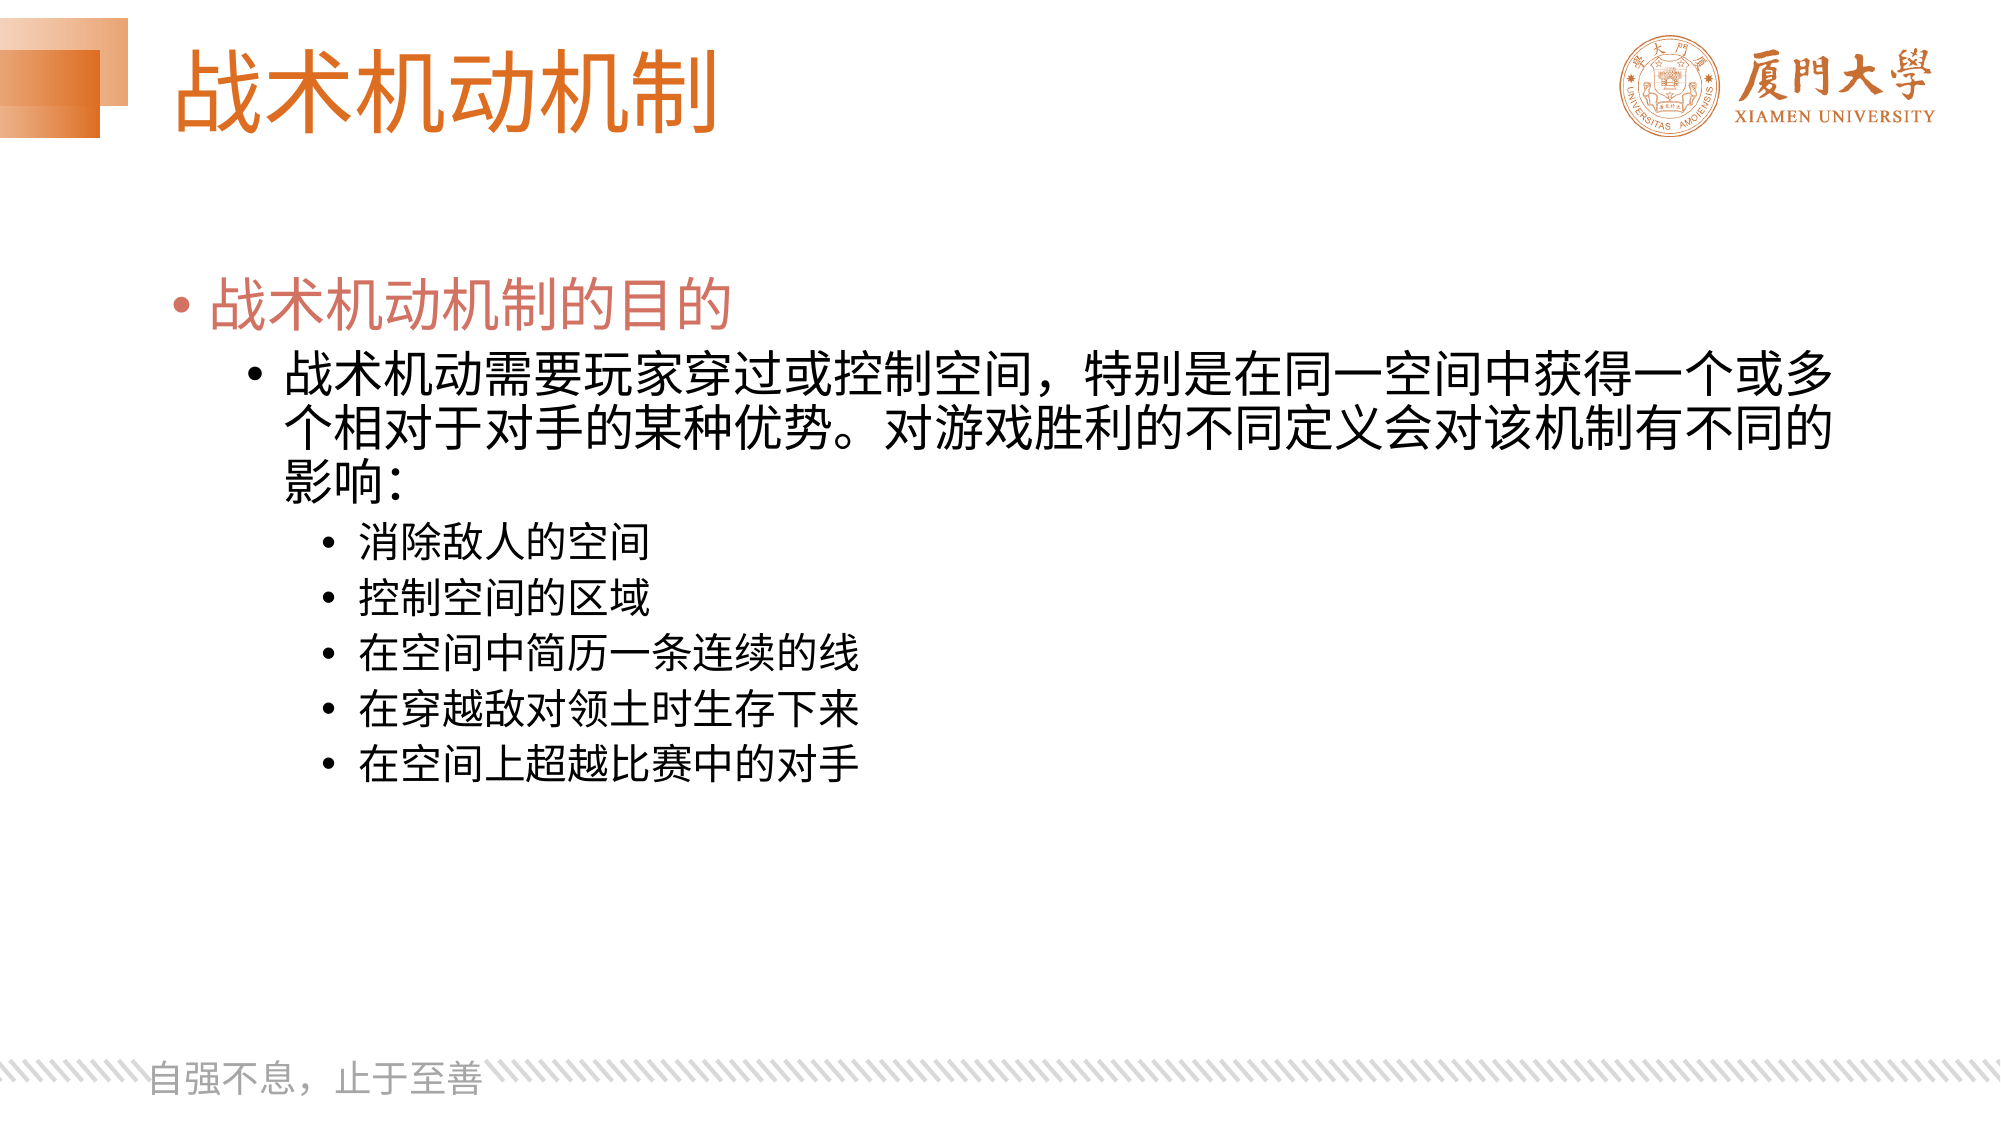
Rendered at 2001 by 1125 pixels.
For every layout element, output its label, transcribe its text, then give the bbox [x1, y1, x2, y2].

title 战术机动机制 [156, 16, 1882, 177]
list 战术机动机制的目的 战术机动需要玩家穿过或控制空间，特别是在同一空间中获得一个或多个相对于对手的某种优势。对游戏胜利的不同定义会对该机制有不同的影响： 消除敌人的空间 控制空间的区域 在空间中简历一条连续的线 在穿越敌对领土时生存下来 在空间上超越比赛中的对手 [156, 268, 1882, 996]
